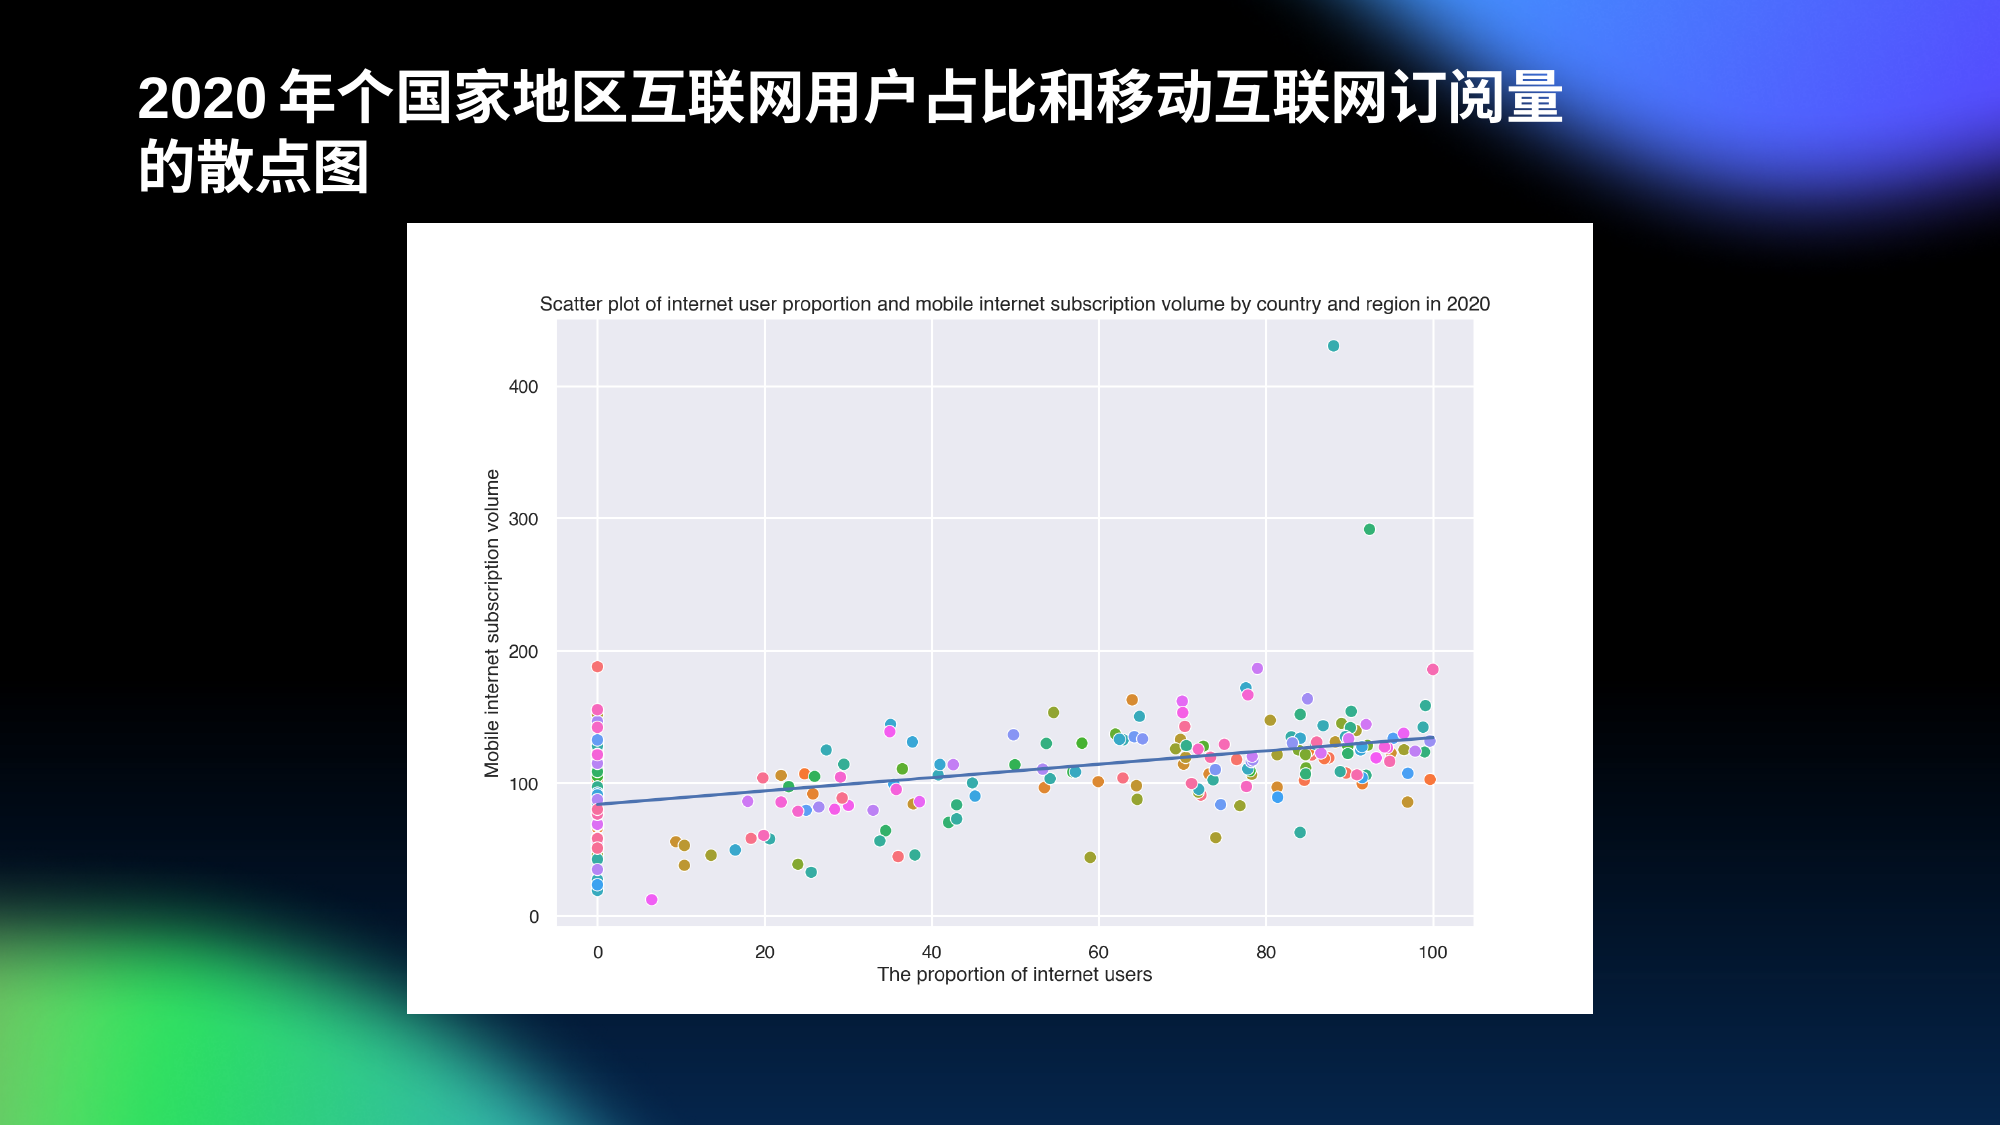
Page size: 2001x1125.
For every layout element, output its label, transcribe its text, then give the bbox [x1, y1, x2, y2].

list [407, 223, 1593, 1014]
picture [0, 0, 2000, 1125]
title 2020年个国家地区互联网用户占比和移动互联网订阅量的散点图 [137, 59, 1579, 201]
